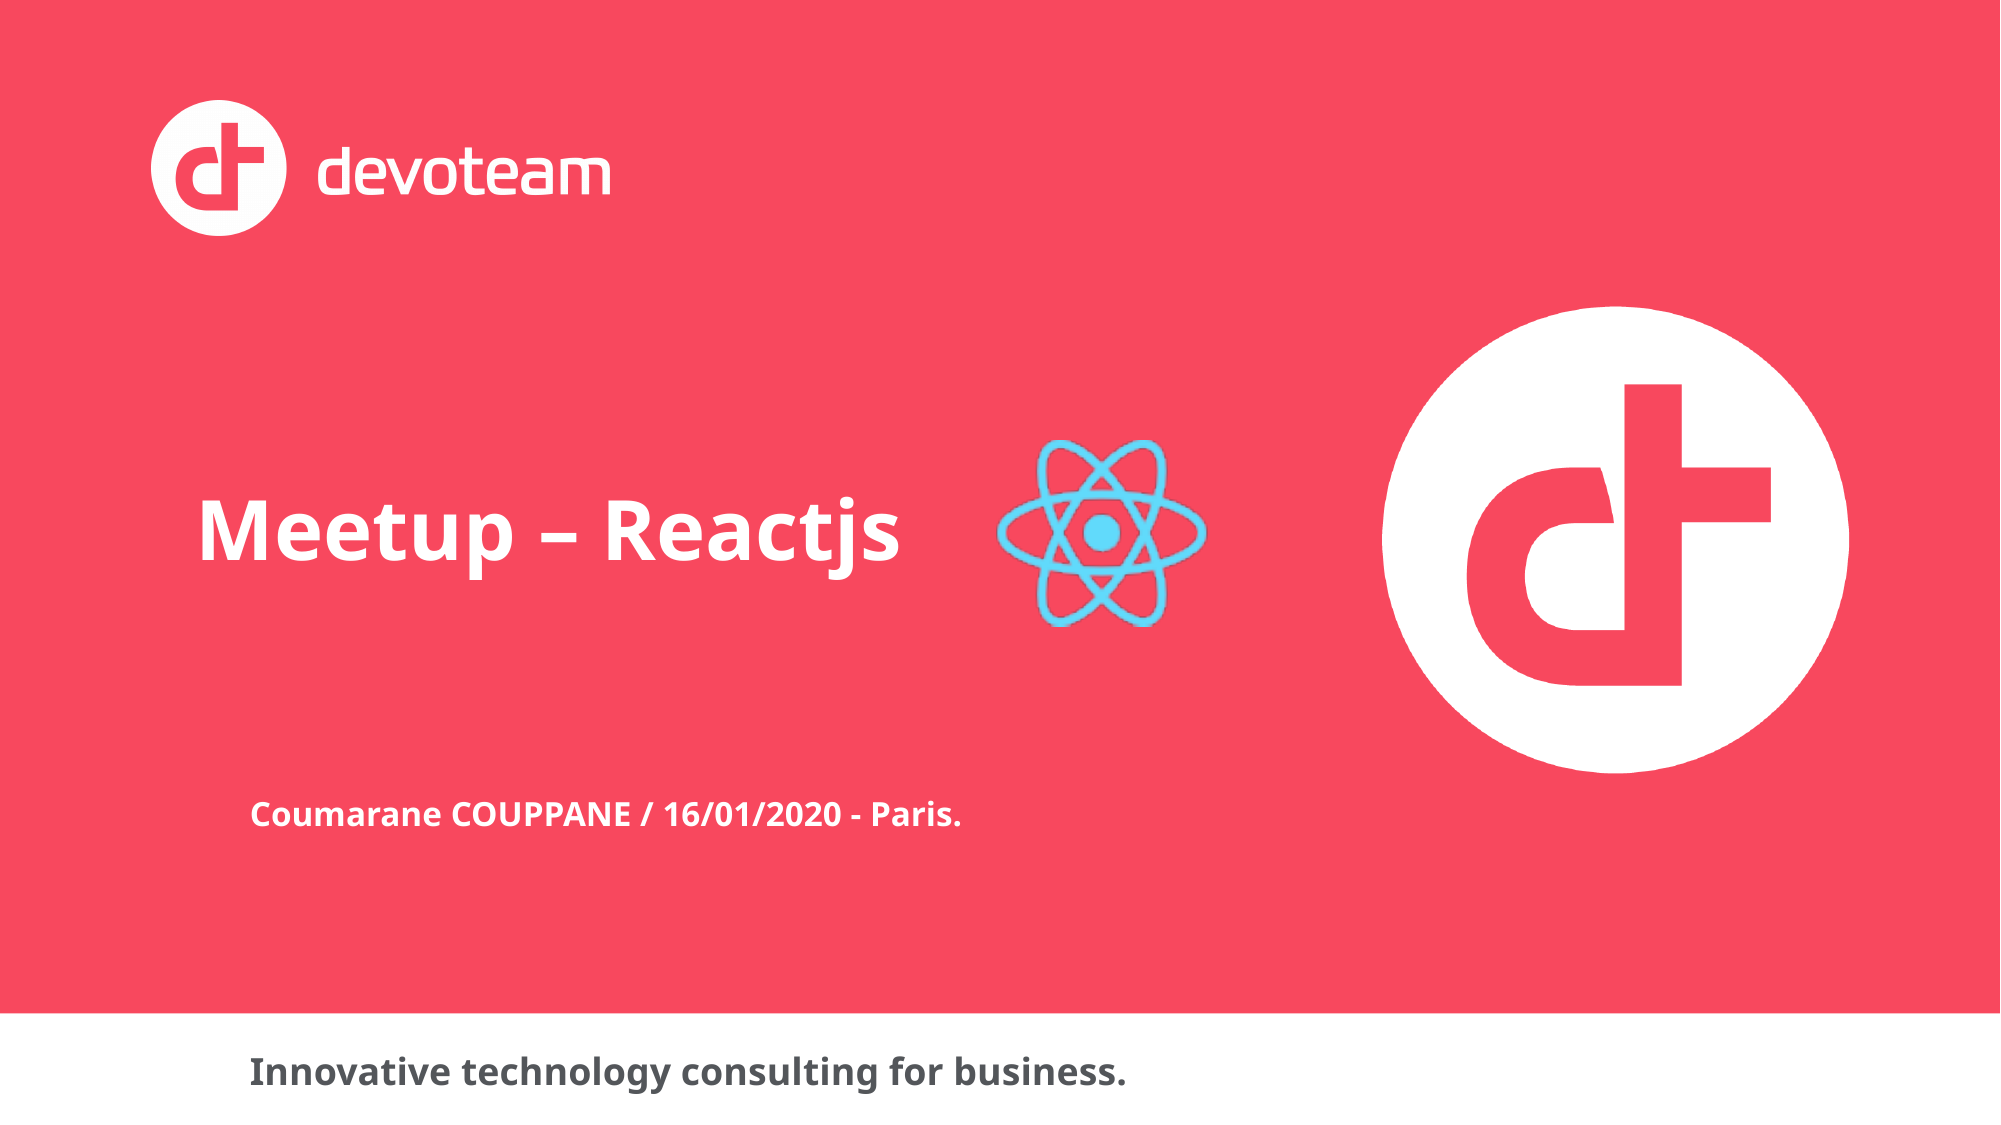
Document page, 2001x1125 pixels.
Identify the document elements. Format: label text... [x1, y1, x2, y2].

picture [151, 100, 610, 236]
title Meetup – Reactjs [195, 488, 995, 580]
picture [995, 440, 1210, 627]
list Coumarane COUPPANE / 16/01/2020 - Paris. [249, 797, 1264, 834]
picture [0, 1013, 2000, 1125]
picture [1372, 296, 1859, 783]
